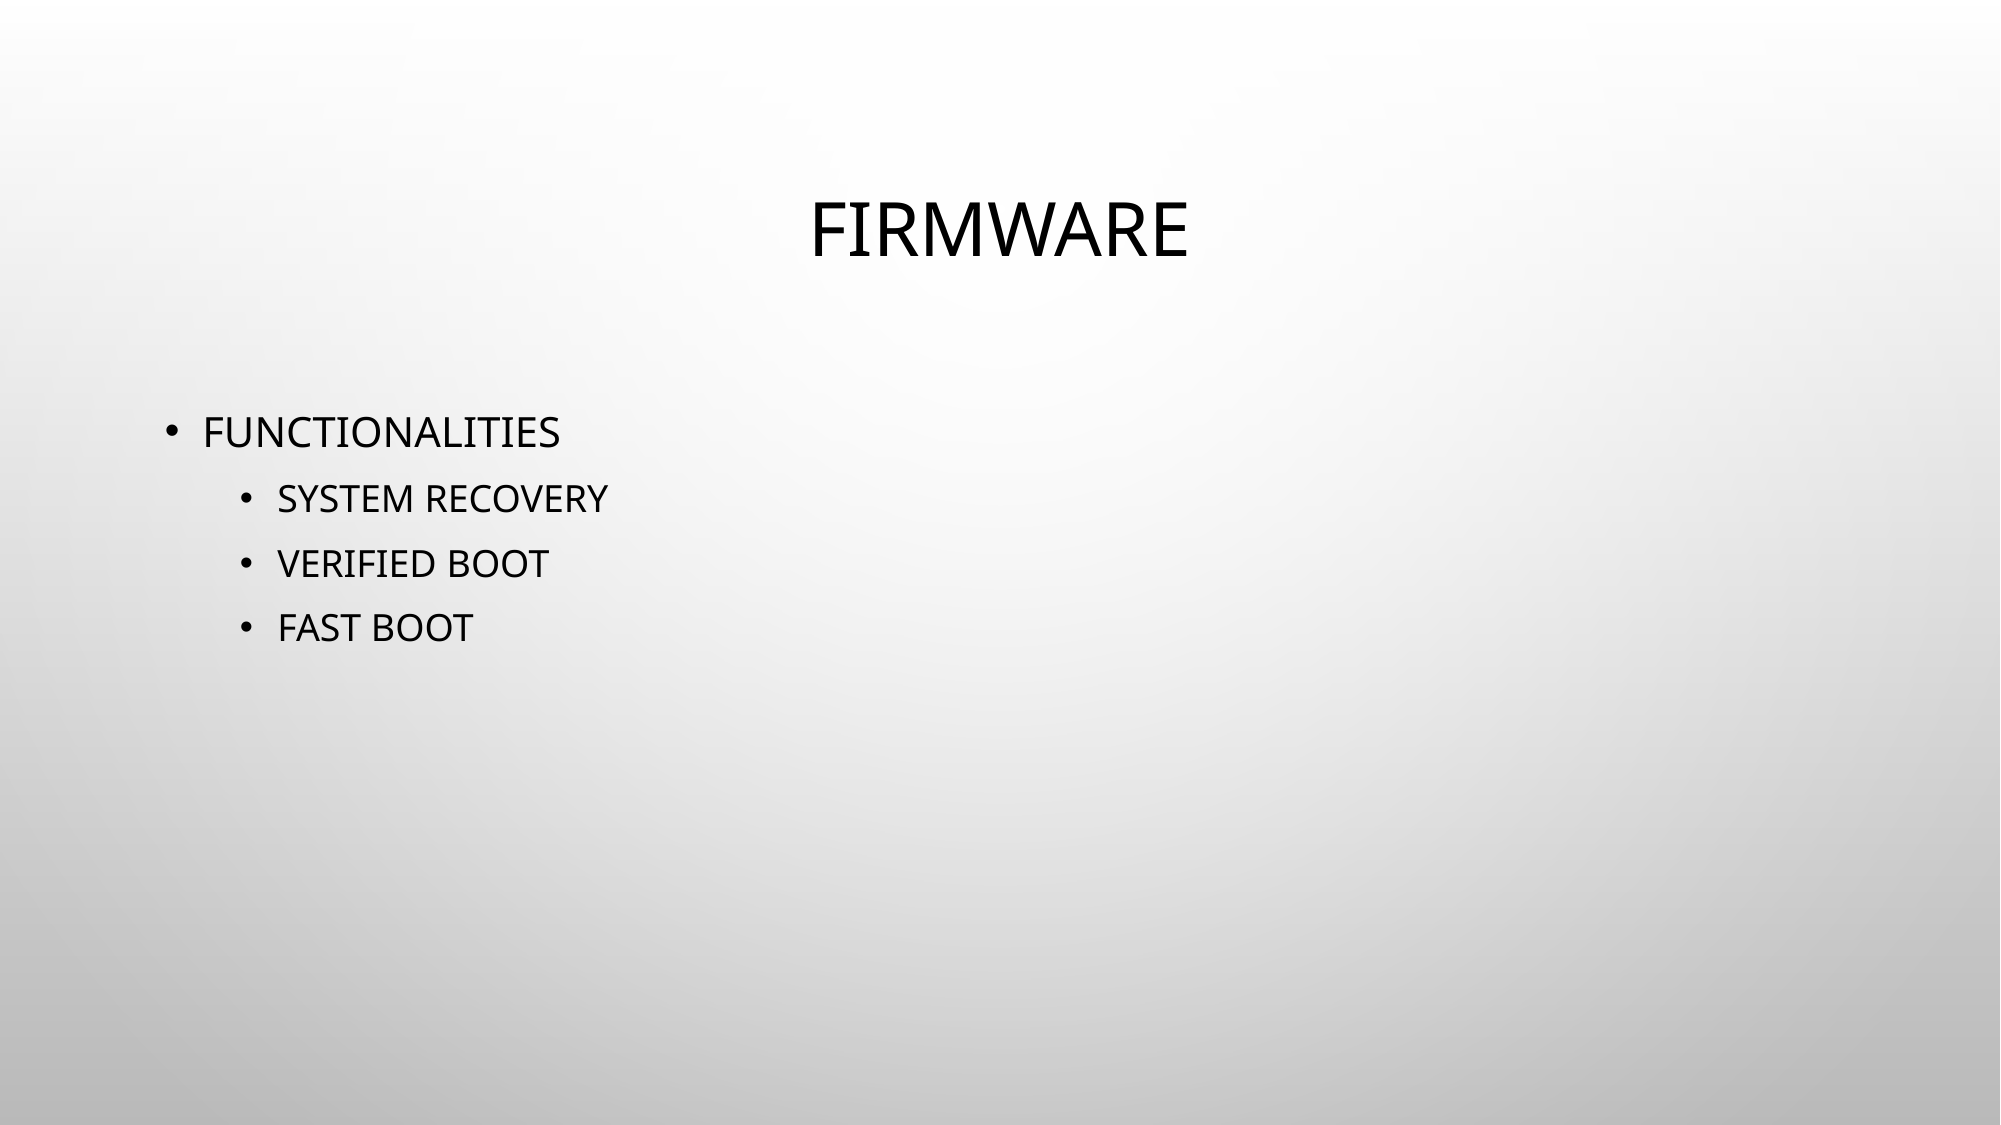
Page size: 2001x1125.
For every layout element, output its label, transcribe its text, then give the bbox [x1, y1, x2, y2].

picture [0, 0, 2000, 1125]
list Functionalities System recovery Verified boot Fast boot [149, 388, 1851, 950]
title Firmware [149, 101, 1851, 364]
